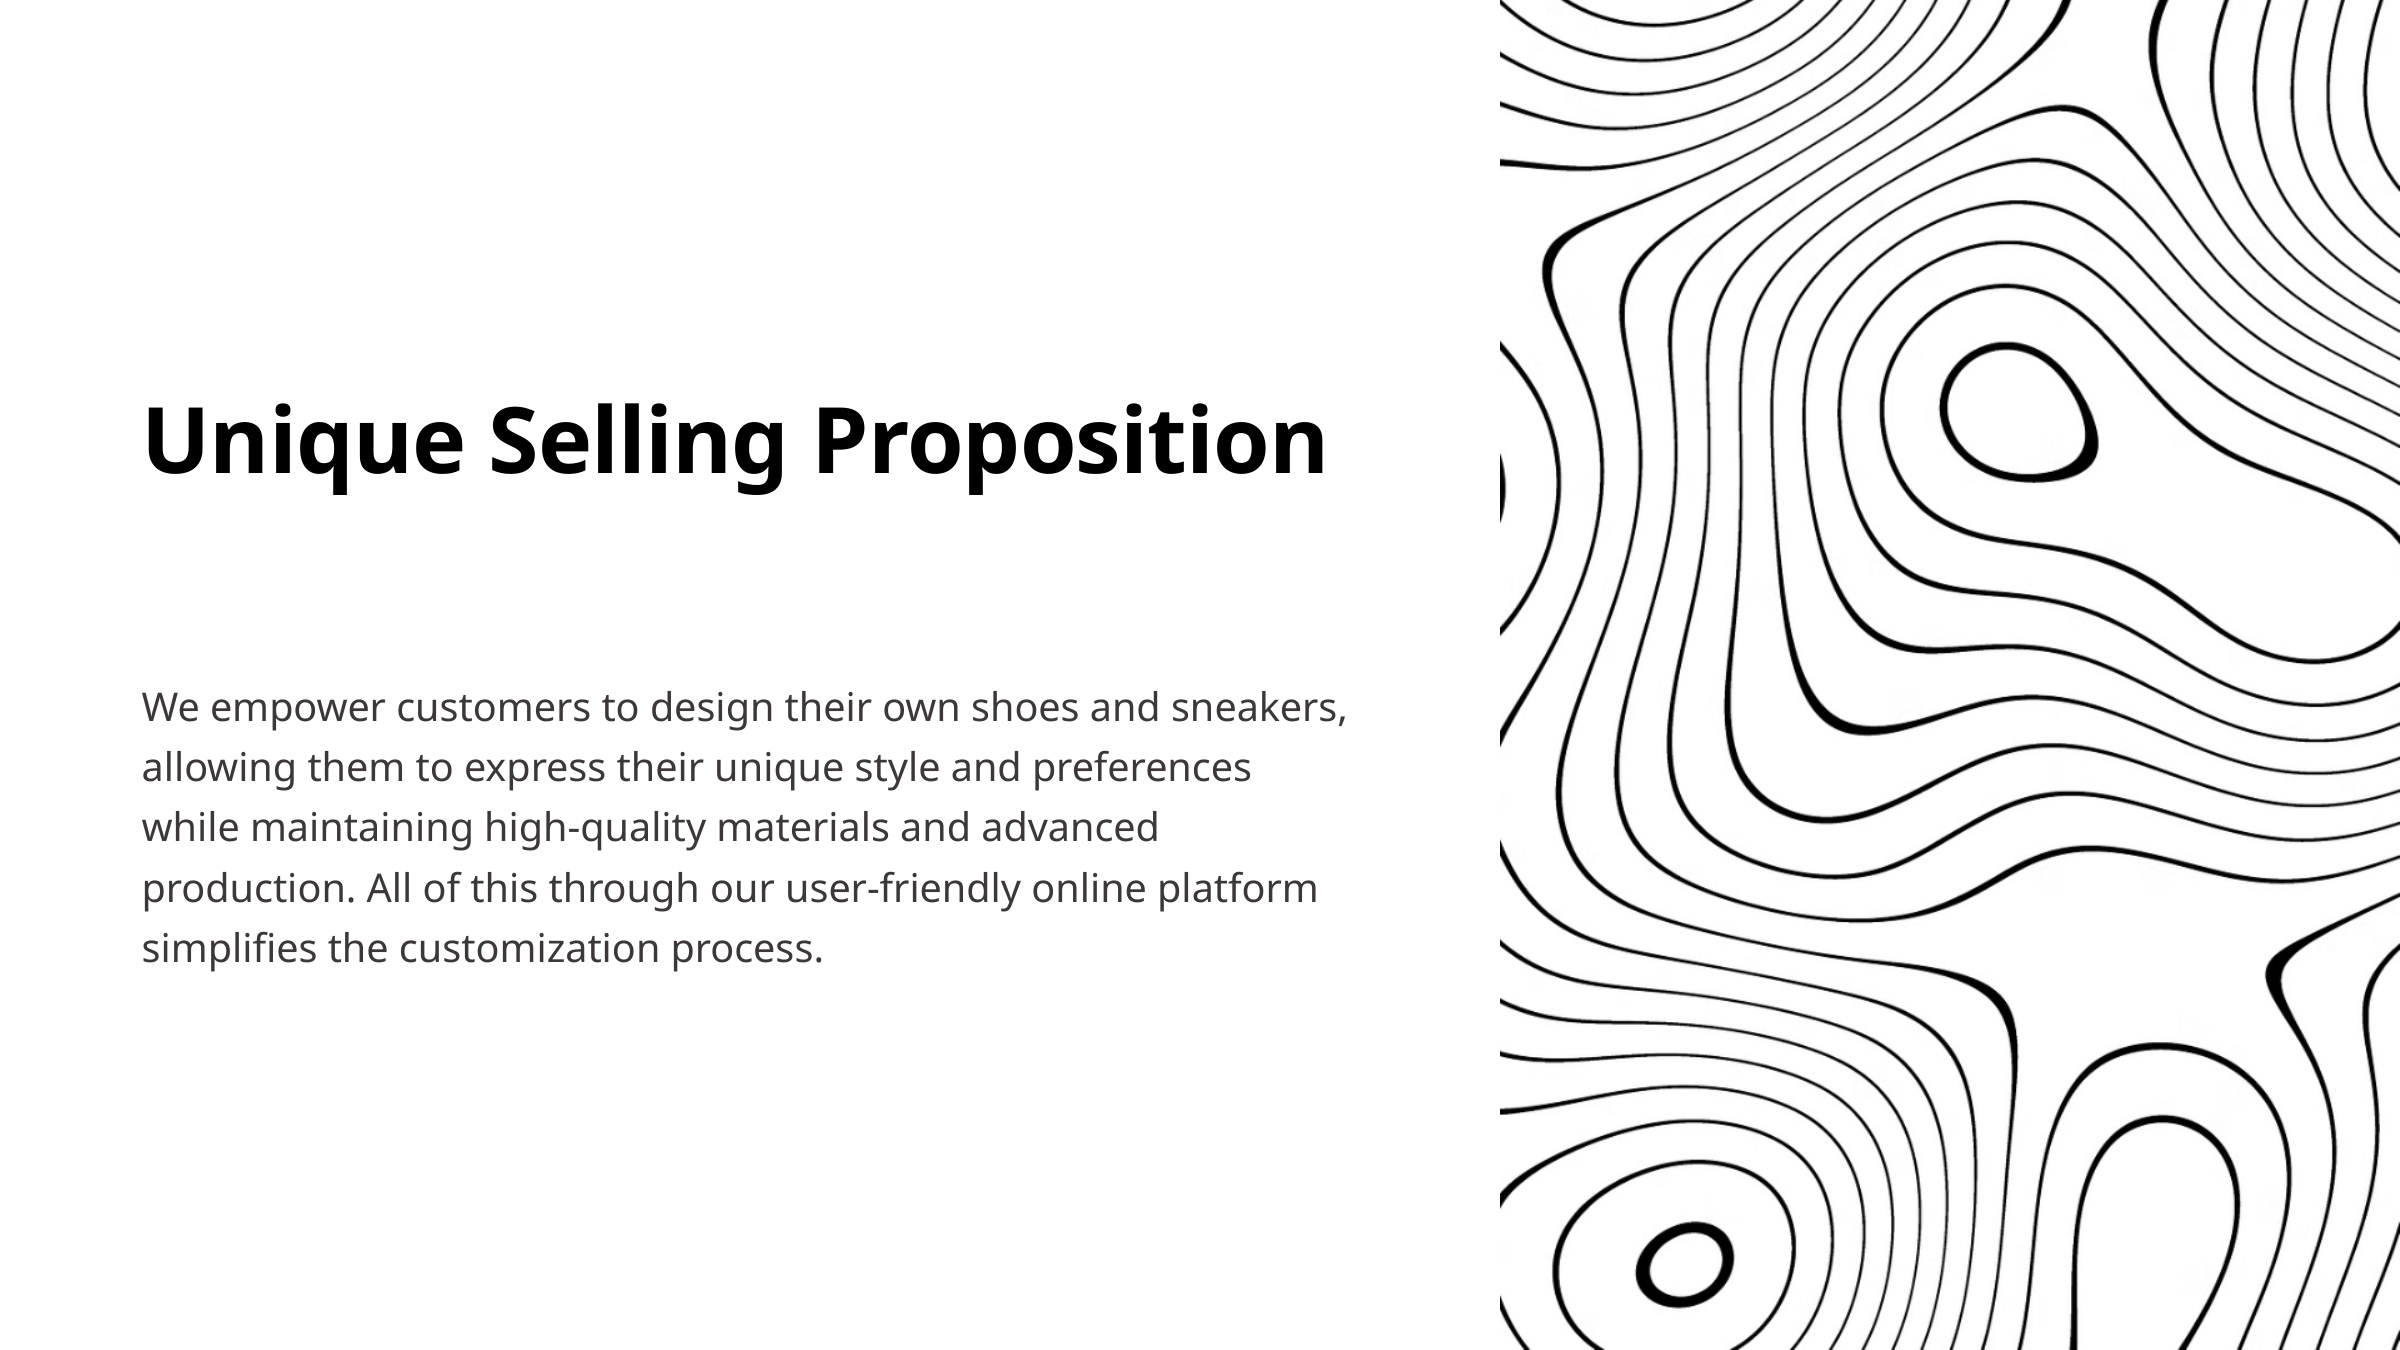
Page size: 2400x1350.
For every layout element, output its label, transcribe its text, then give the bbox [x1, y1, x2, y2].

text_box Unique Selling Proposition [141, 377, 1359, 608]
picture [1499, 0, 2400, 1350]
text_box We empower customers to design their own shoes and sneakers, allowing them to express their unique style and preferences while maintaining high-quality materials and advanced production. All of this through our user-friendly online platform simplifies the customization process. [141, 668, 1359, 973]
